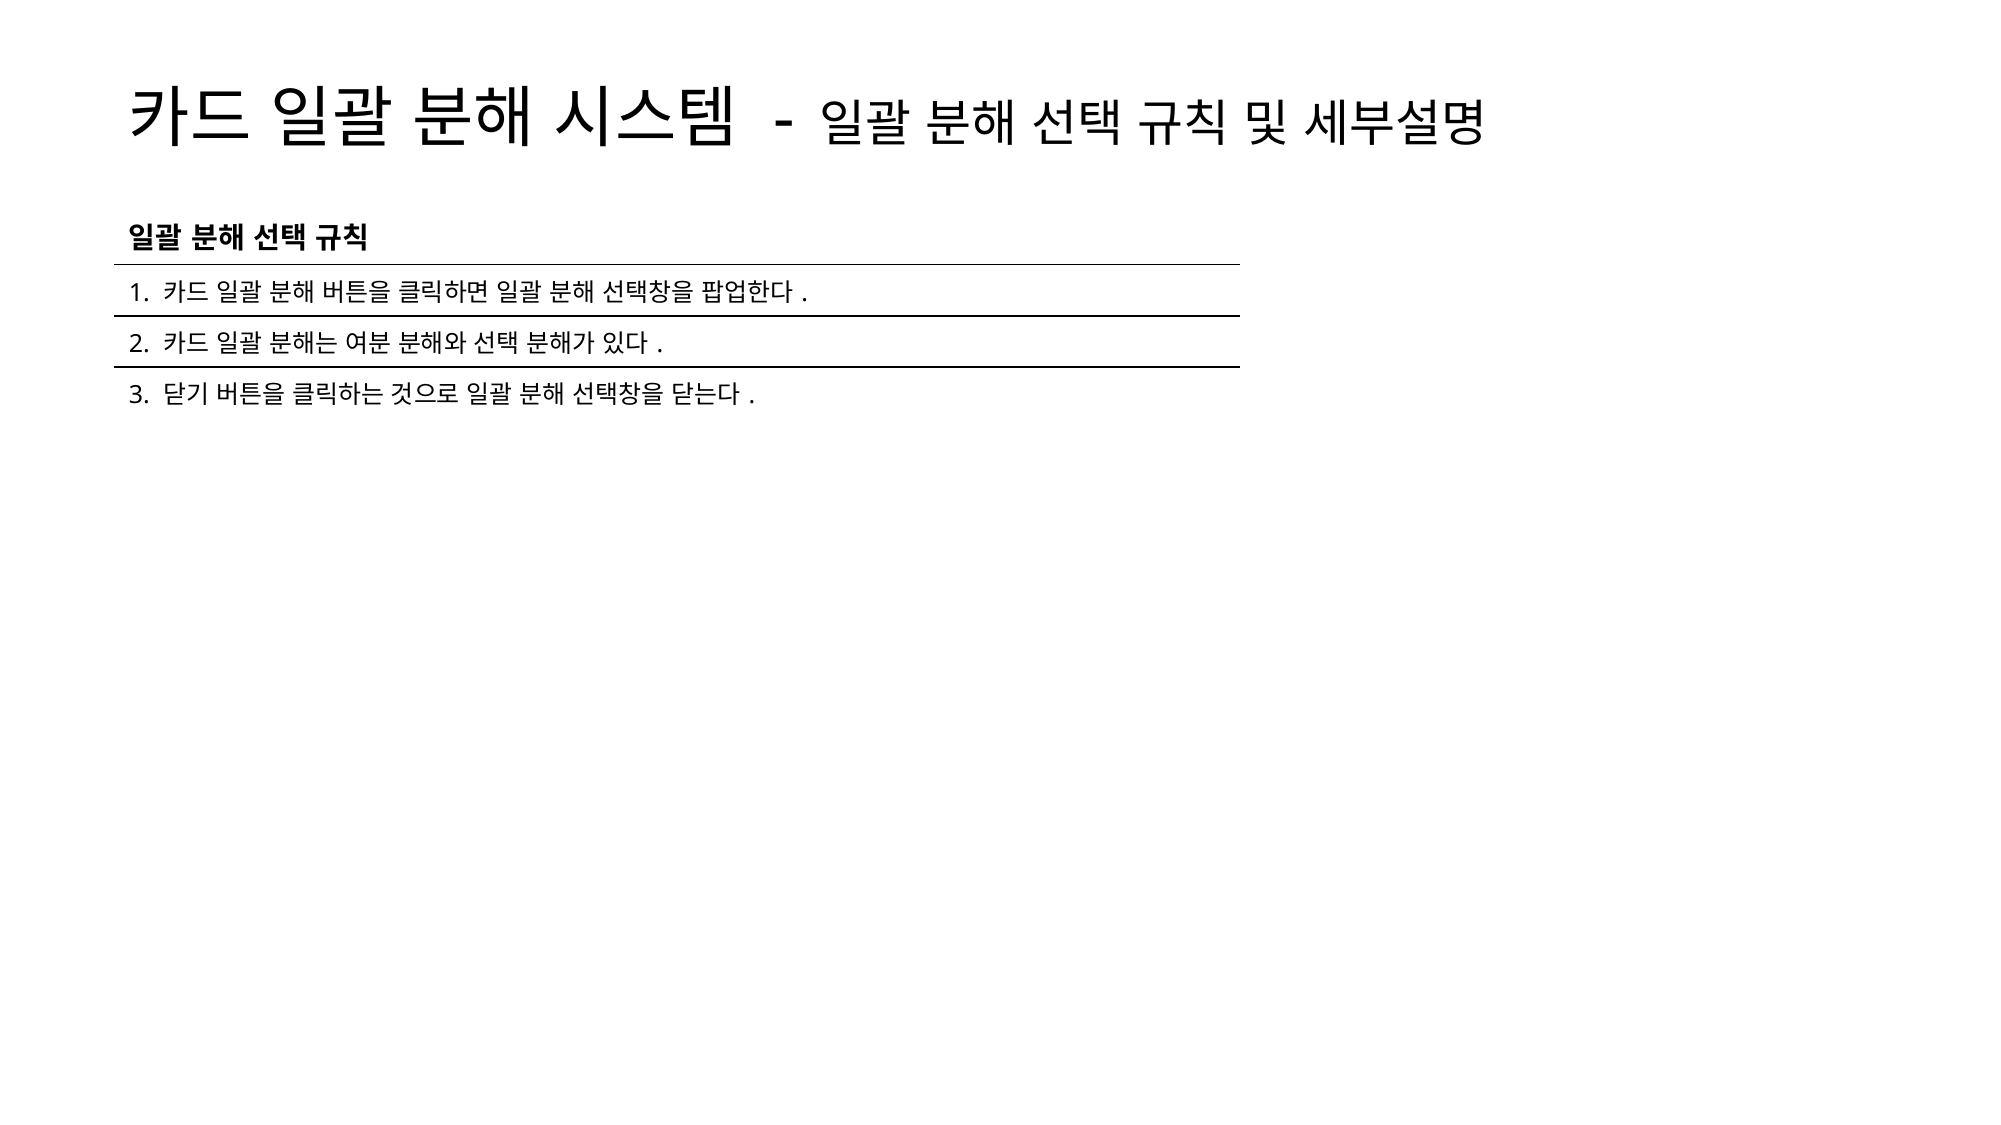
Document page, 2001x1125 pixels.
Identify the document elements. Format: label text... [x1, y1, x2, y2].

table_cell 1. 카드 일괄 분해 버튼을 클릭하면 일괄 분해 선택창을 팝업한다. [114, 265, 1240, 315]
table_cell 3. 닫기 버튼을 클릭하는 것으로 일괄 분해 선택창을 닫는다. [114, 368, 1240, 419]
table_cell 2. 카드 일괄 분해는 여분 분해와 선택 분해가 있다. [114, 317, 1240, 366]
table_header 일괄 분해 선택 규칙 [114, 207, 1240, 264]
text_box 카드 일괄 분해 시스템 - 일괄 분해 선택 규칙 및 세부설명 [113, 63, 1886, 167]
